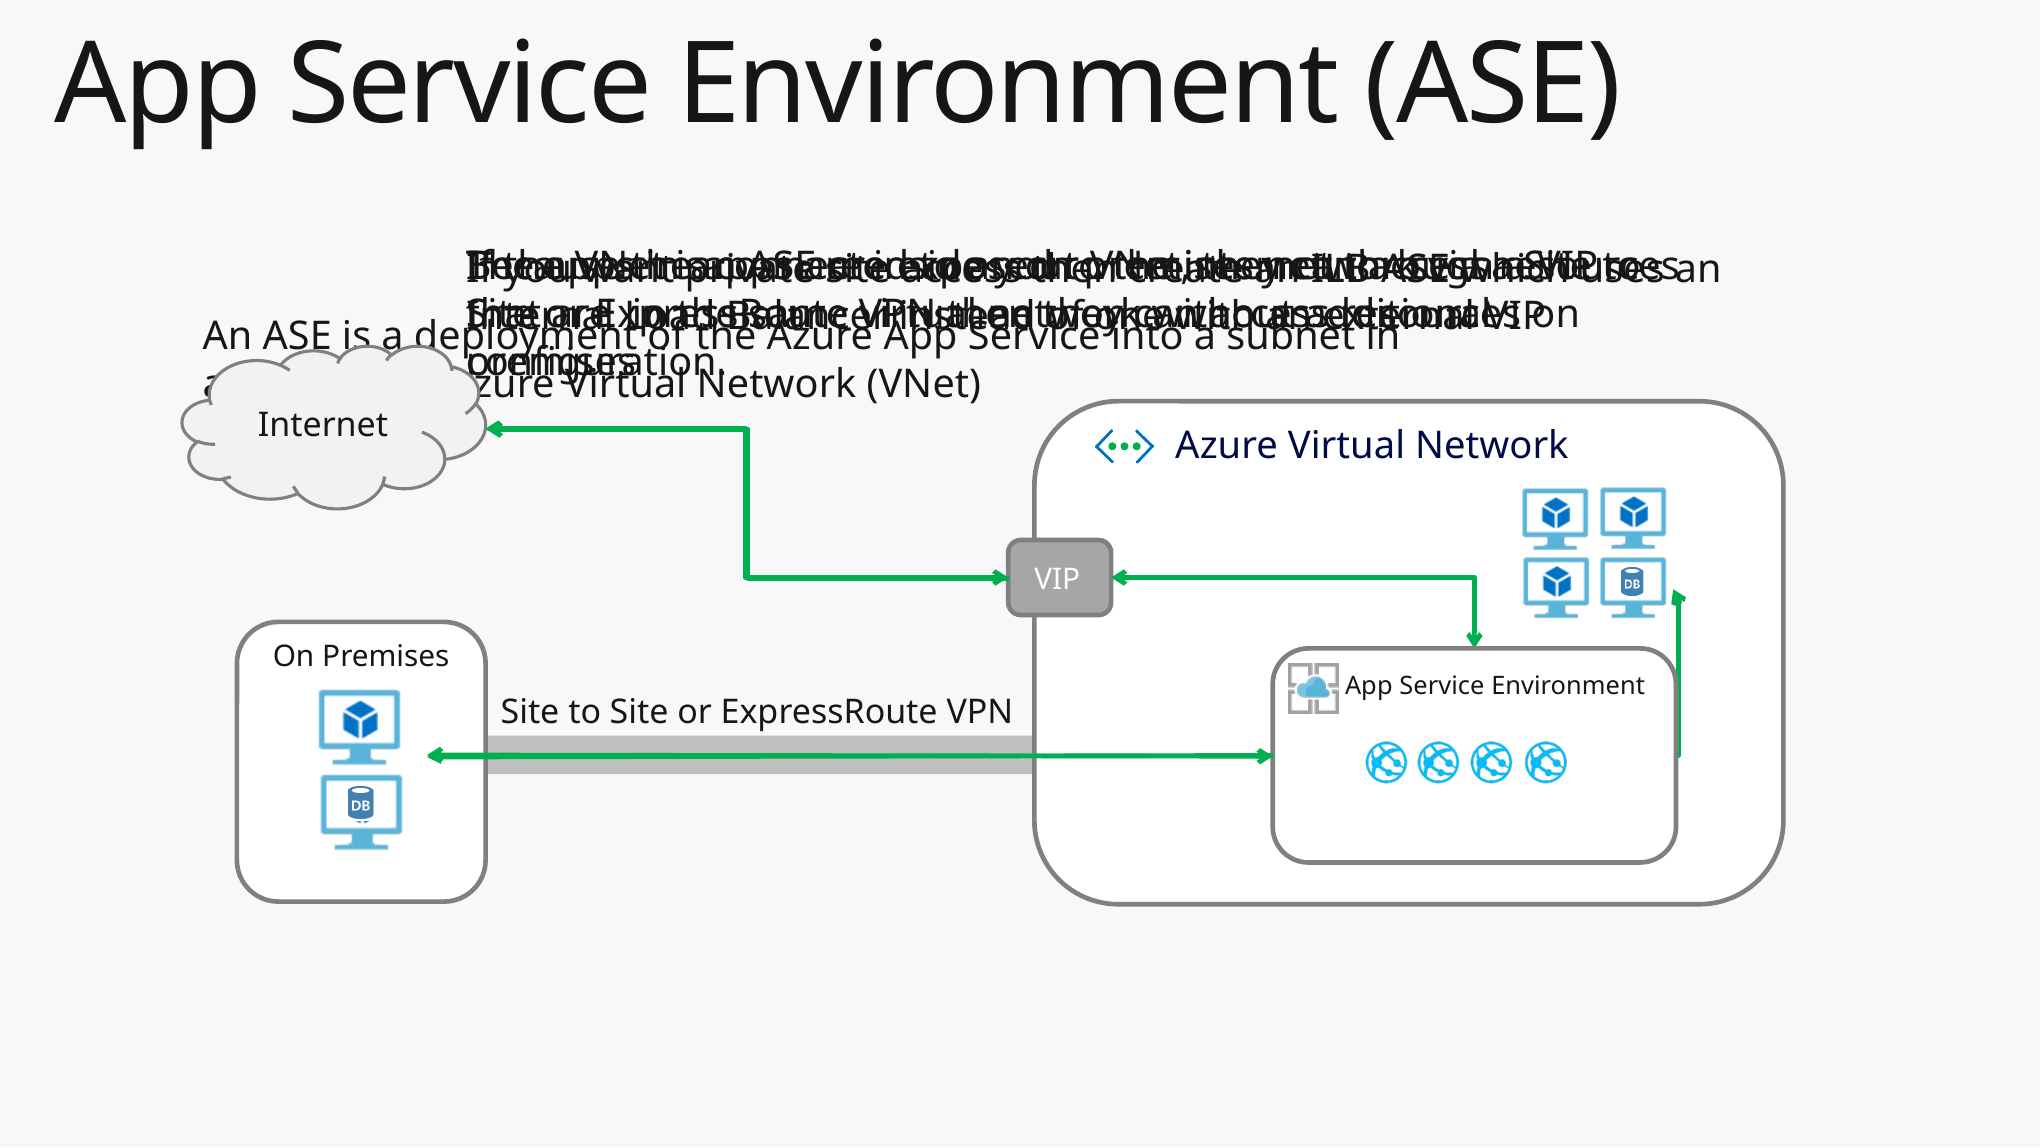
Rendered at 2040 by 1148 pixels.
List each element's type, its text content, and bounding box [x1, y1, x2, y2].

text_box VIP [1007, 539, 1113, 616]
text_box [1033, 400, 1785, 906]
text_box If the VNet is connected to an on premises network via a Site to Site or ExpressRoute VPN then they can access resources on premises [451, 346, 1701, 391]
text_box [236, 621, 486, 902]
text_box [1672, 588, 1677, 648]
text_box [486, 758, 1070, 775]
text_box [1516, 481, 1674, 628]
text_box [1272, 648, 1677, 863]
text_box App Service Environment (ASE) [39, 17, 1893, 178]
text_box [1091, 426, 1158, 467]
text_box Azure Virtual Network [1160, 412, 1584, 474]
text_box If you want private site access then create an ILB ASE which uses an Internal Load Balancer instead of one with an external VIP [451, 235, 1739, 346]
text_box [1110, 577, 1475, 649]
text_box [486, 429, 1010, 579]
text_box An ASE is a deployment of the Azure App Service into a subnet in a customer’s Azure Virtual Network (VNet) [478, 391, 1424, 413]
text_box An ASE is a deployment of the Azure App Service into a subnet in a customer’s Azure Virtual Network (VNet) [187, 302, 451, 408]
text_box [486, 682, 1070, 754]
text_box Internet [181, 345, 487, 510]
picture [1337, 730, 1595, 794]
